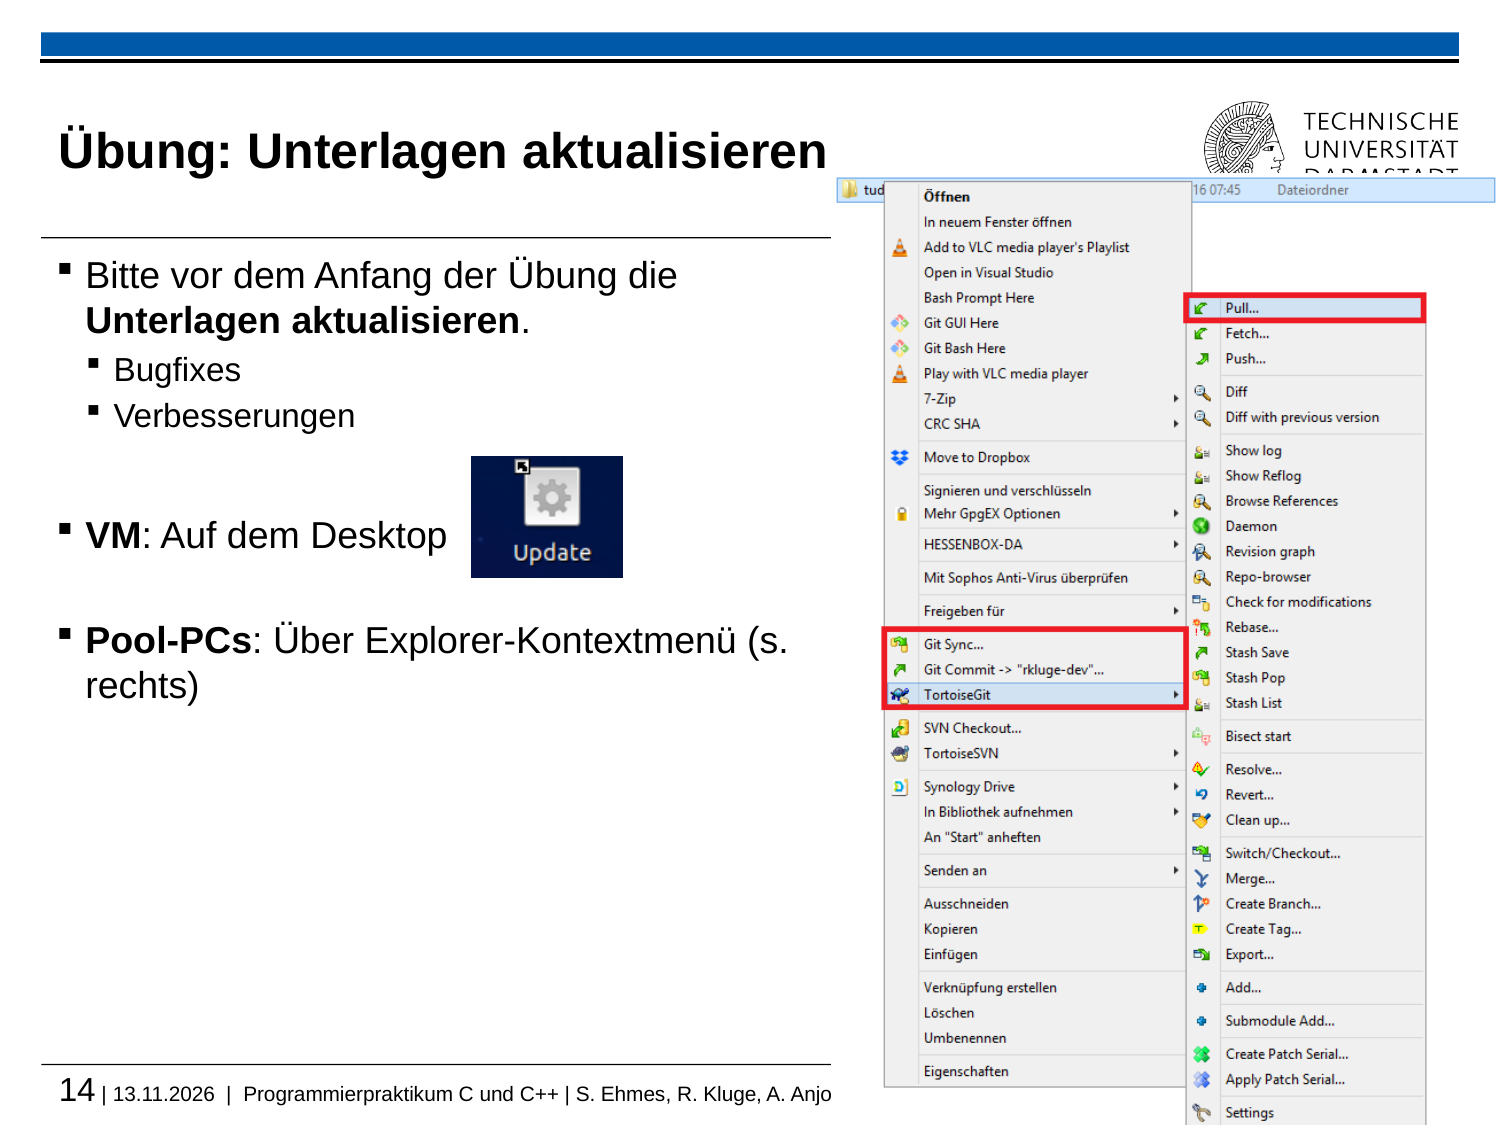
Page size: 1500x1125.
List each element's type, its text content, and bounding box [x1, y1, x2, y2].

picture [831, 84, 1500, 1125]
picture [471, 455, 624, 579]
title Übung: Unterlagen aktualisieren [58, 80, 1187, 218]
list Bitte vor dem Anfang der Übung die Unterlagen aktualisieren. Bugfixes Verbesserungen VM: Auf dem Desktop Pool-PCs: Über Explorer-Kontextmenü (s. rechts) [41, 243, 826, 1059]
